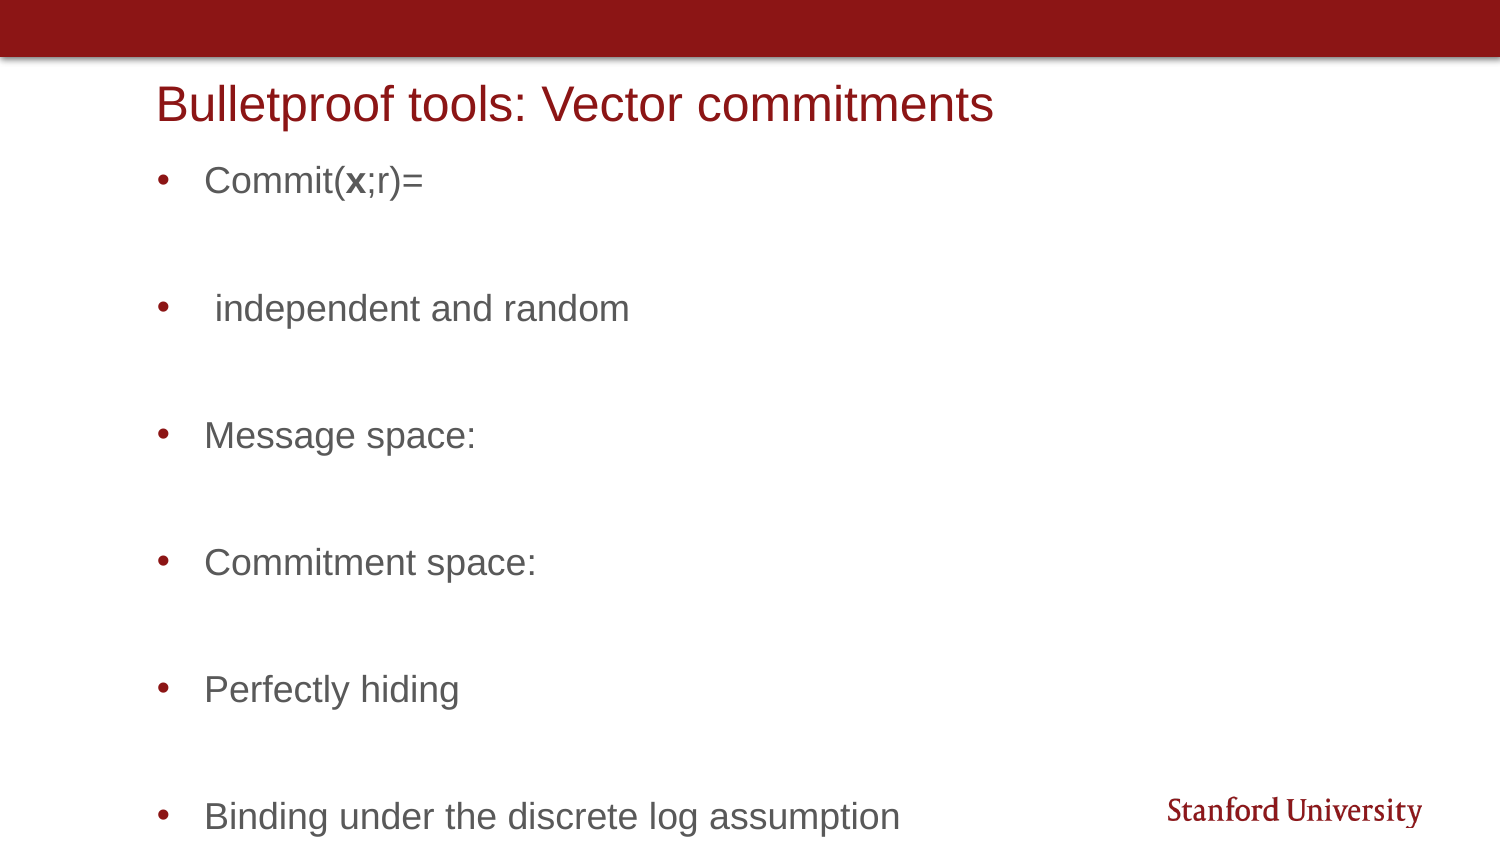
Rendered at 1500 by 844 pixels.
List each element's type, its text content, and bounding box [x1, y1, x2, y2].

title Bulletproof tools: Vector commitments [155, 58, 1420, 140]
